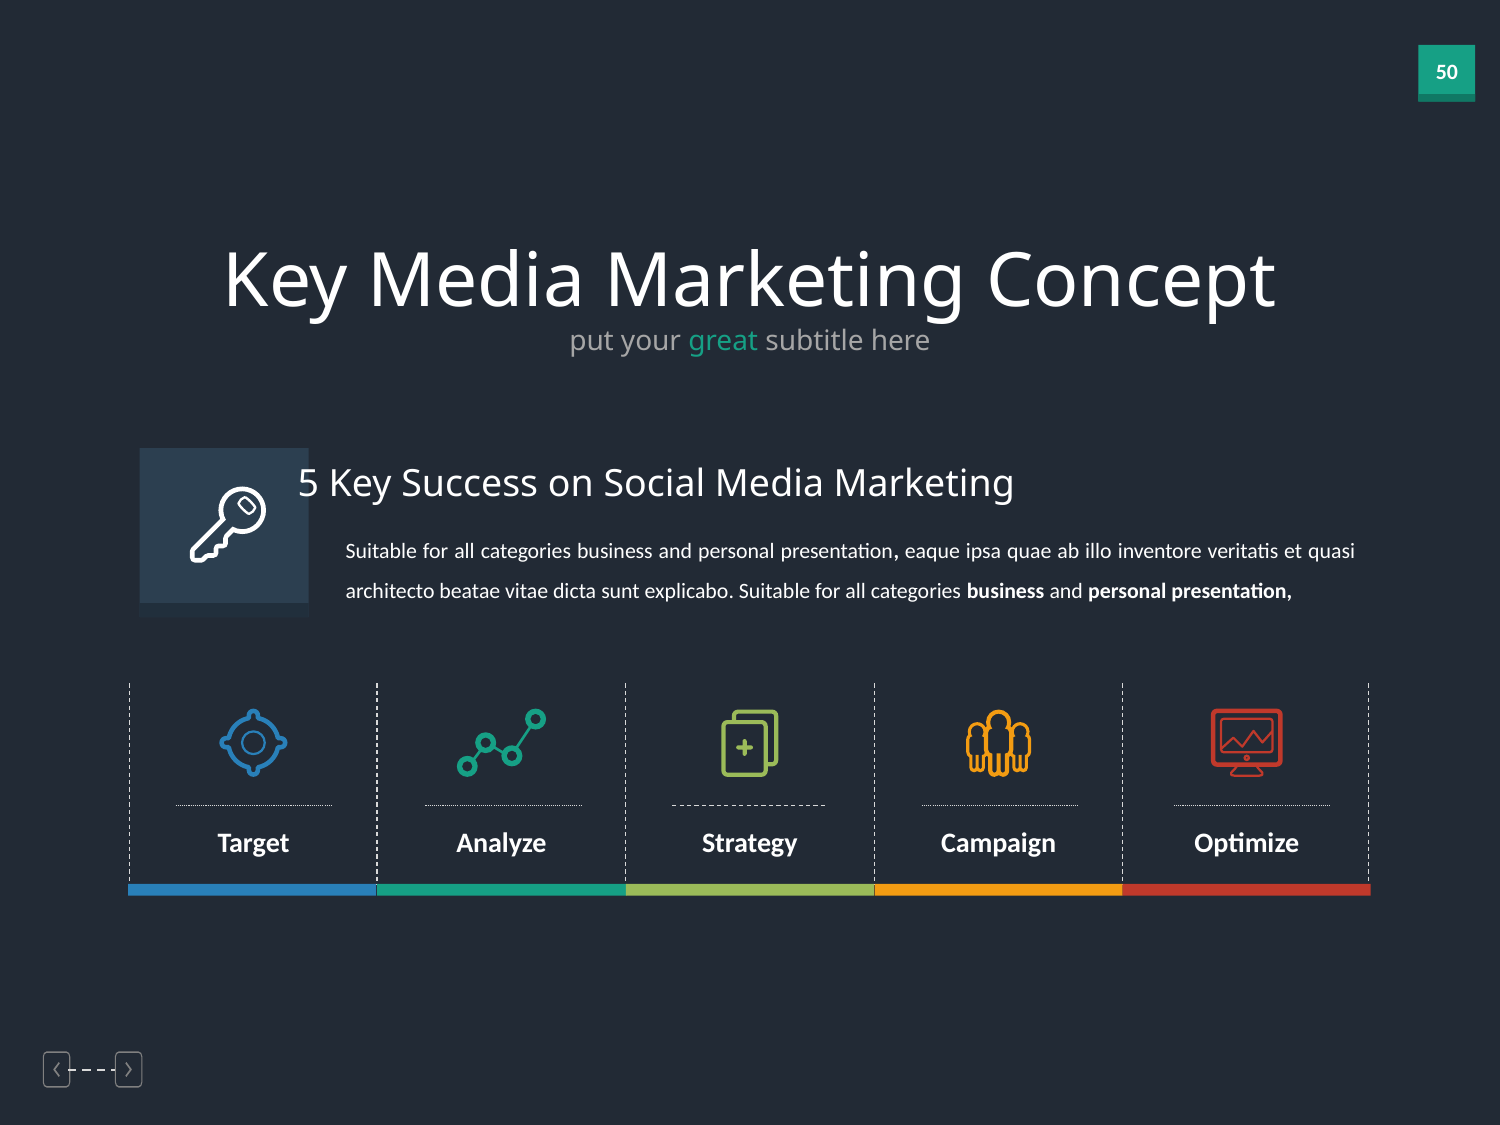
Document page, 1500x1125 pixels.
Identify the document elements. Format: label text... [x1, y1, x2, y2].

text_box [219, 708, 288, 777]
text_box [127, 883, 376, 897]
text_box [129, 683, 377, 886]
text_box Suitable for all categories business and personal presentation, eaque ipsa quae ab illo inventore veritatis et quasi architecto beatae vitae dicta sunt explicabo. Suitable for all categories business and personal presentation, [330, 516, 1371, 611]
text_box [721, 709, 779, 777]
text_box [425, 683, 626, 886]
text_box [921, 683, 1123, 886]
text_box put your great subtitle here [554, 330, 946, 364]
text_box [189, 486, 266, 563]
text_box [874, 883, 1122, 897]
text_box [625, 883, 874, 897]
text_box 5 Key Success on Social Media Marketing [309, 451, 1040, 511]
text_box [672, 683, 875, 886]
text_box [1210, 708, 1283, 777]
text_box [1173, 683, 1369, 886]
text_box Key Media Marketing Concept [207, 224, 1292, 330]
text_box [139, 448, 309, 618]
text_box [376, 883, 625, 897]
text_box [1122, 883, 1372, 897]
